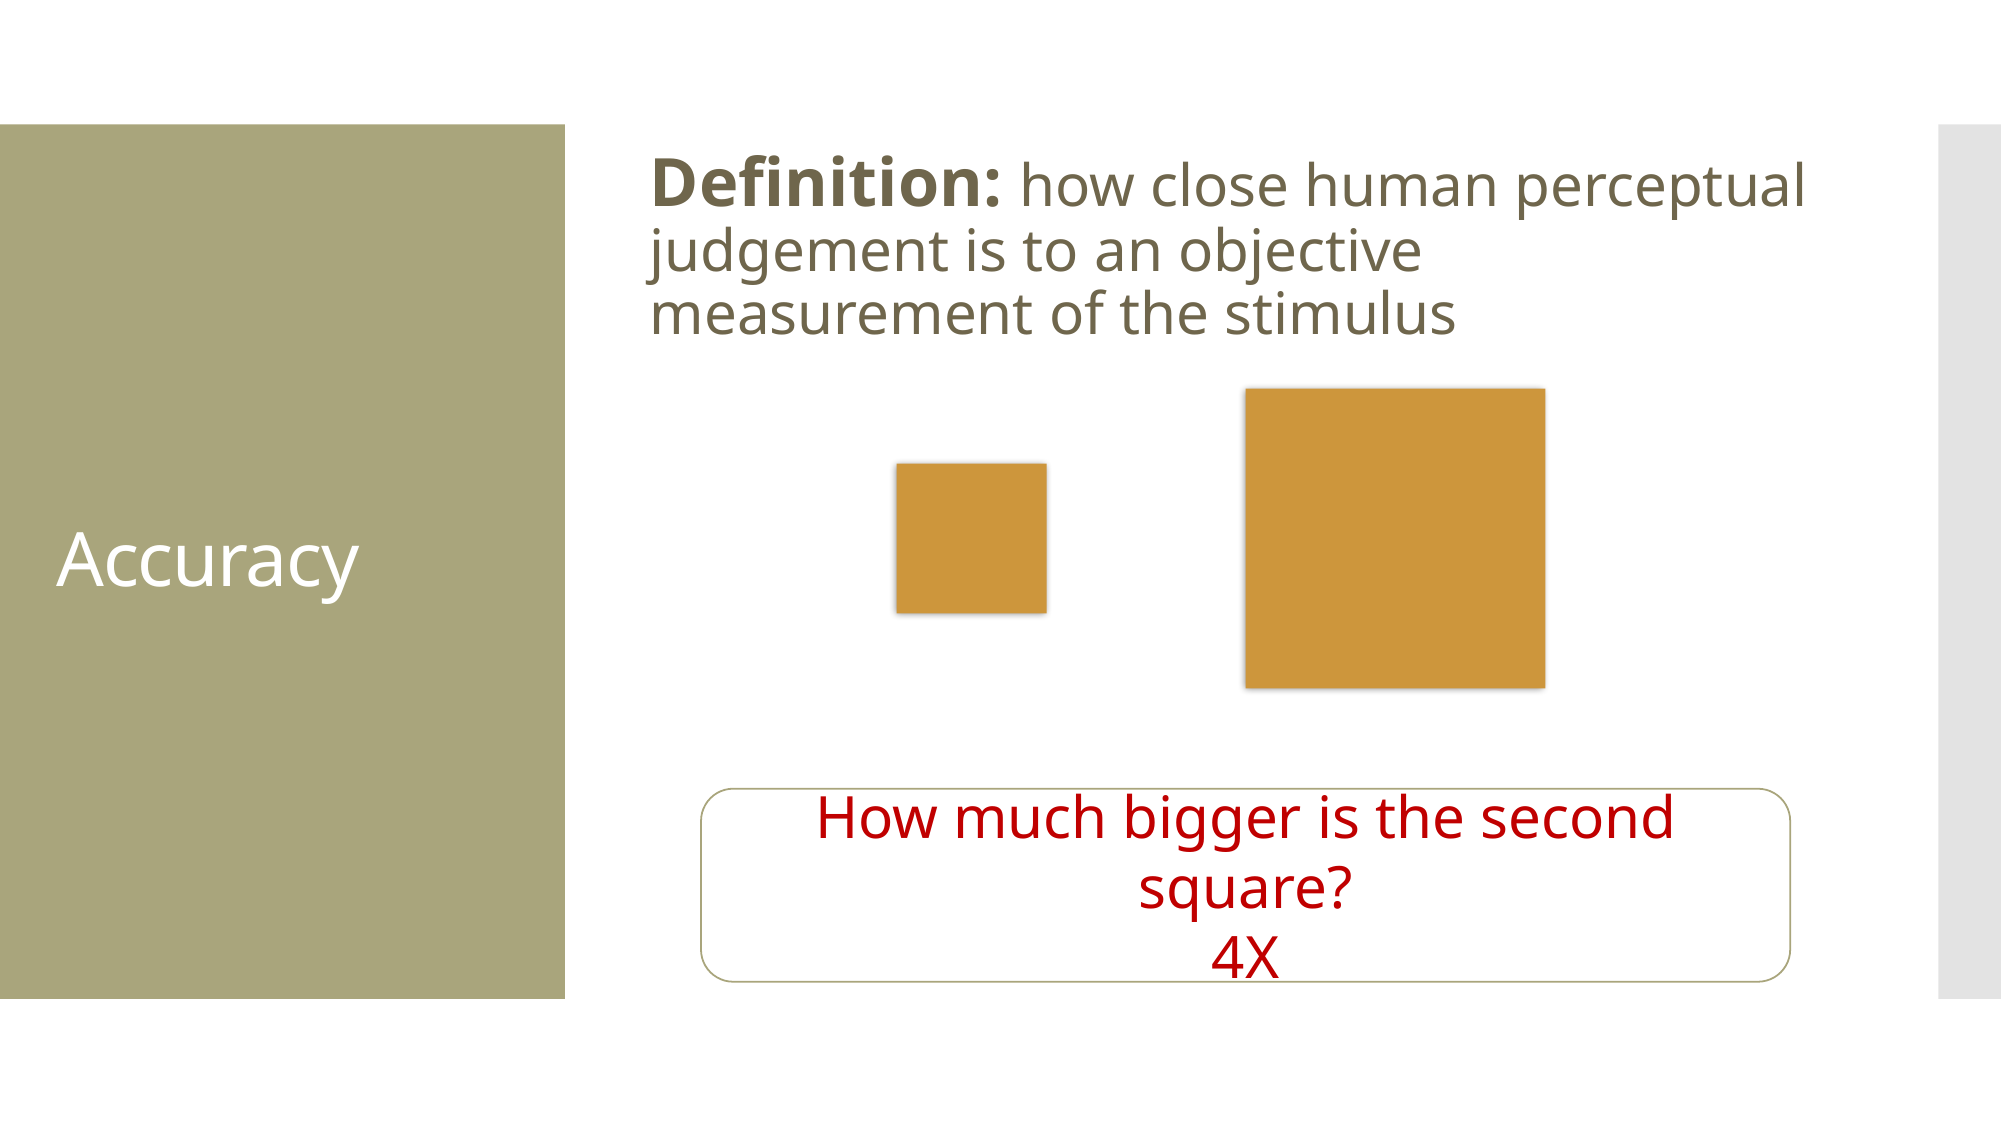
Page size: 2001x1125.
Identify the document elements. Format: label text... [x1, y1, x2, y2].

text_box How much bigger is the second square? 4X [700, 787, 1792, 983]
list Definition: how close human perceptual judgement is to an objective measurement of the stimulus [634, 141, 1835, 982]
text_box [1245, 388, 1546, 689]
text_box [896, 463, 1047, 614]
title Accuracy [41, 184, 525, 940]
